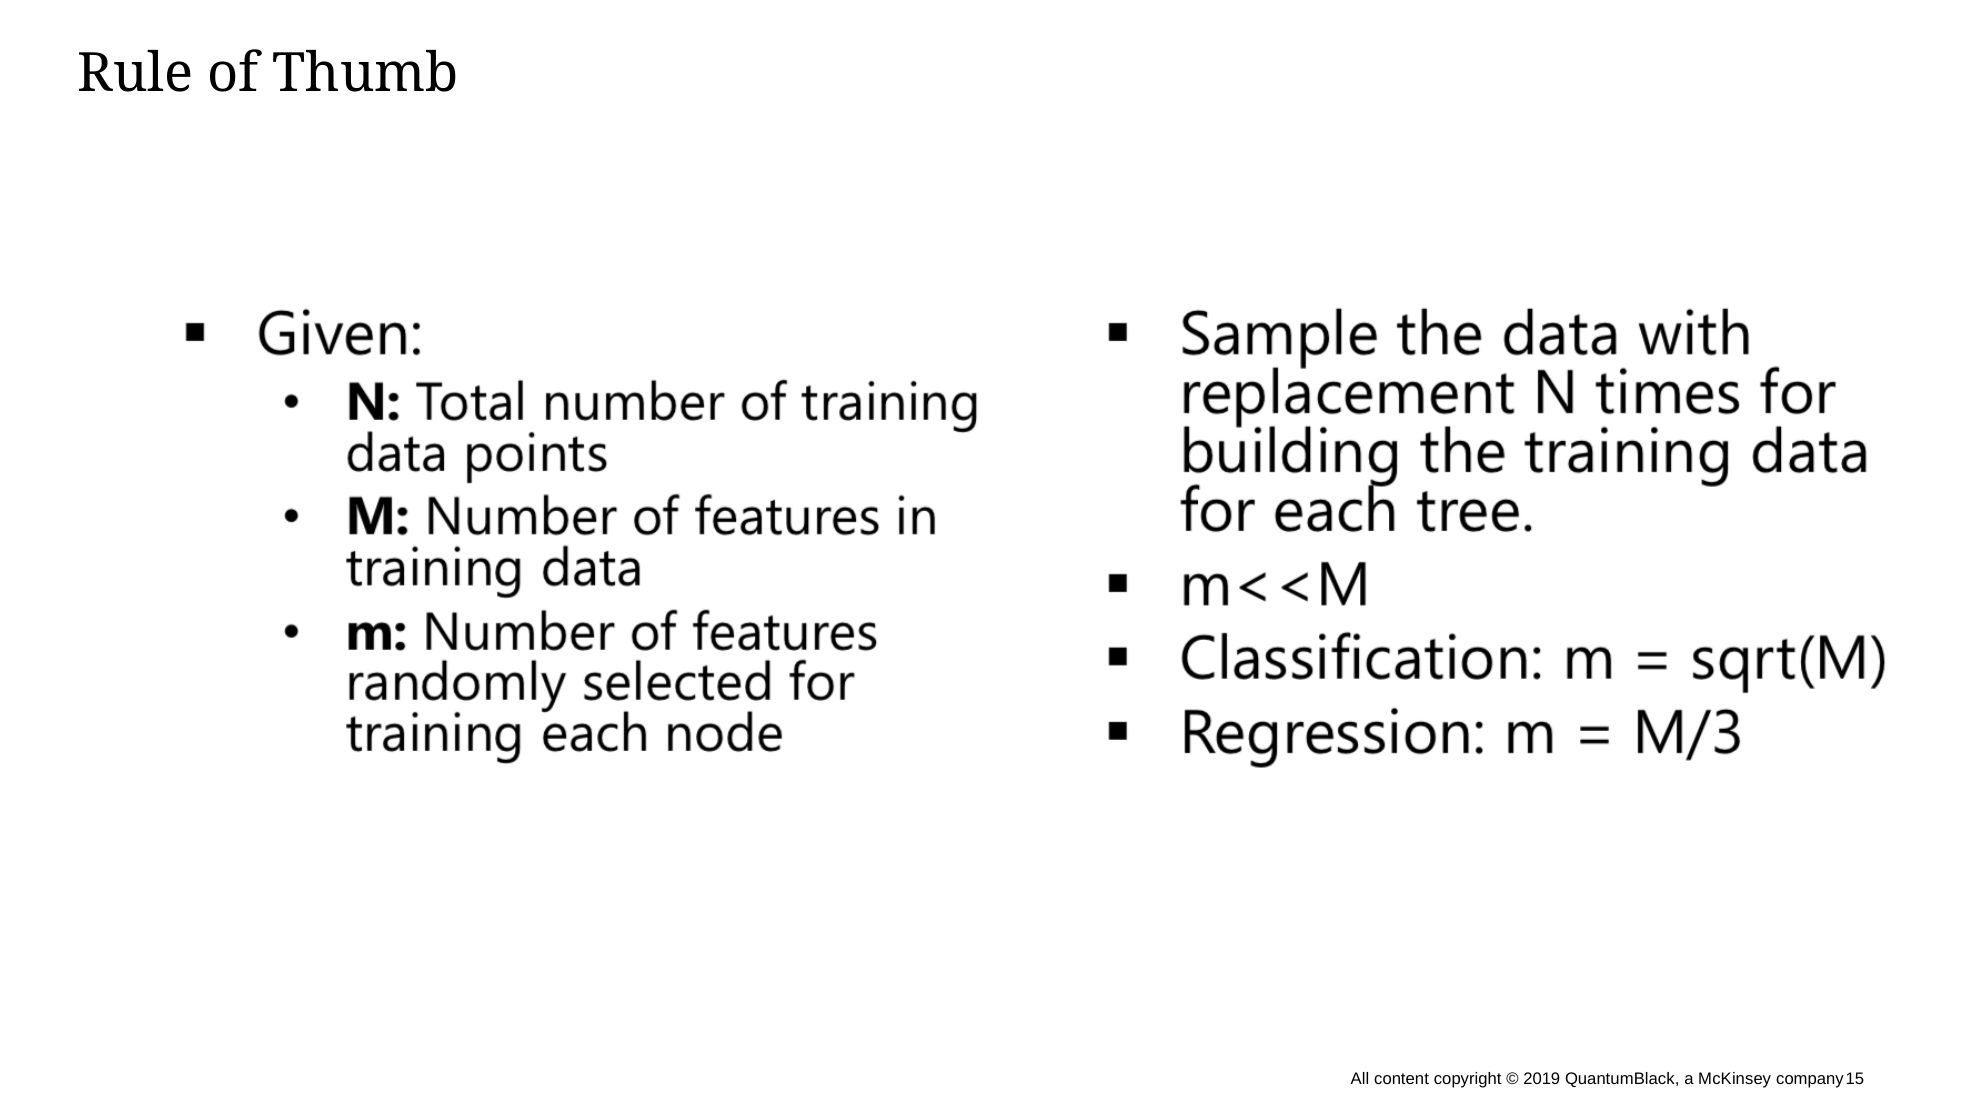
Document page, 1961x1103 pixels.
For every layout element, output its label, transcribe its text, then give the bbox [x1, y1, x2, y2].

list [142, 269, 1961, 901]
title Rule of Thumb [78, 37, 1891, 104]
